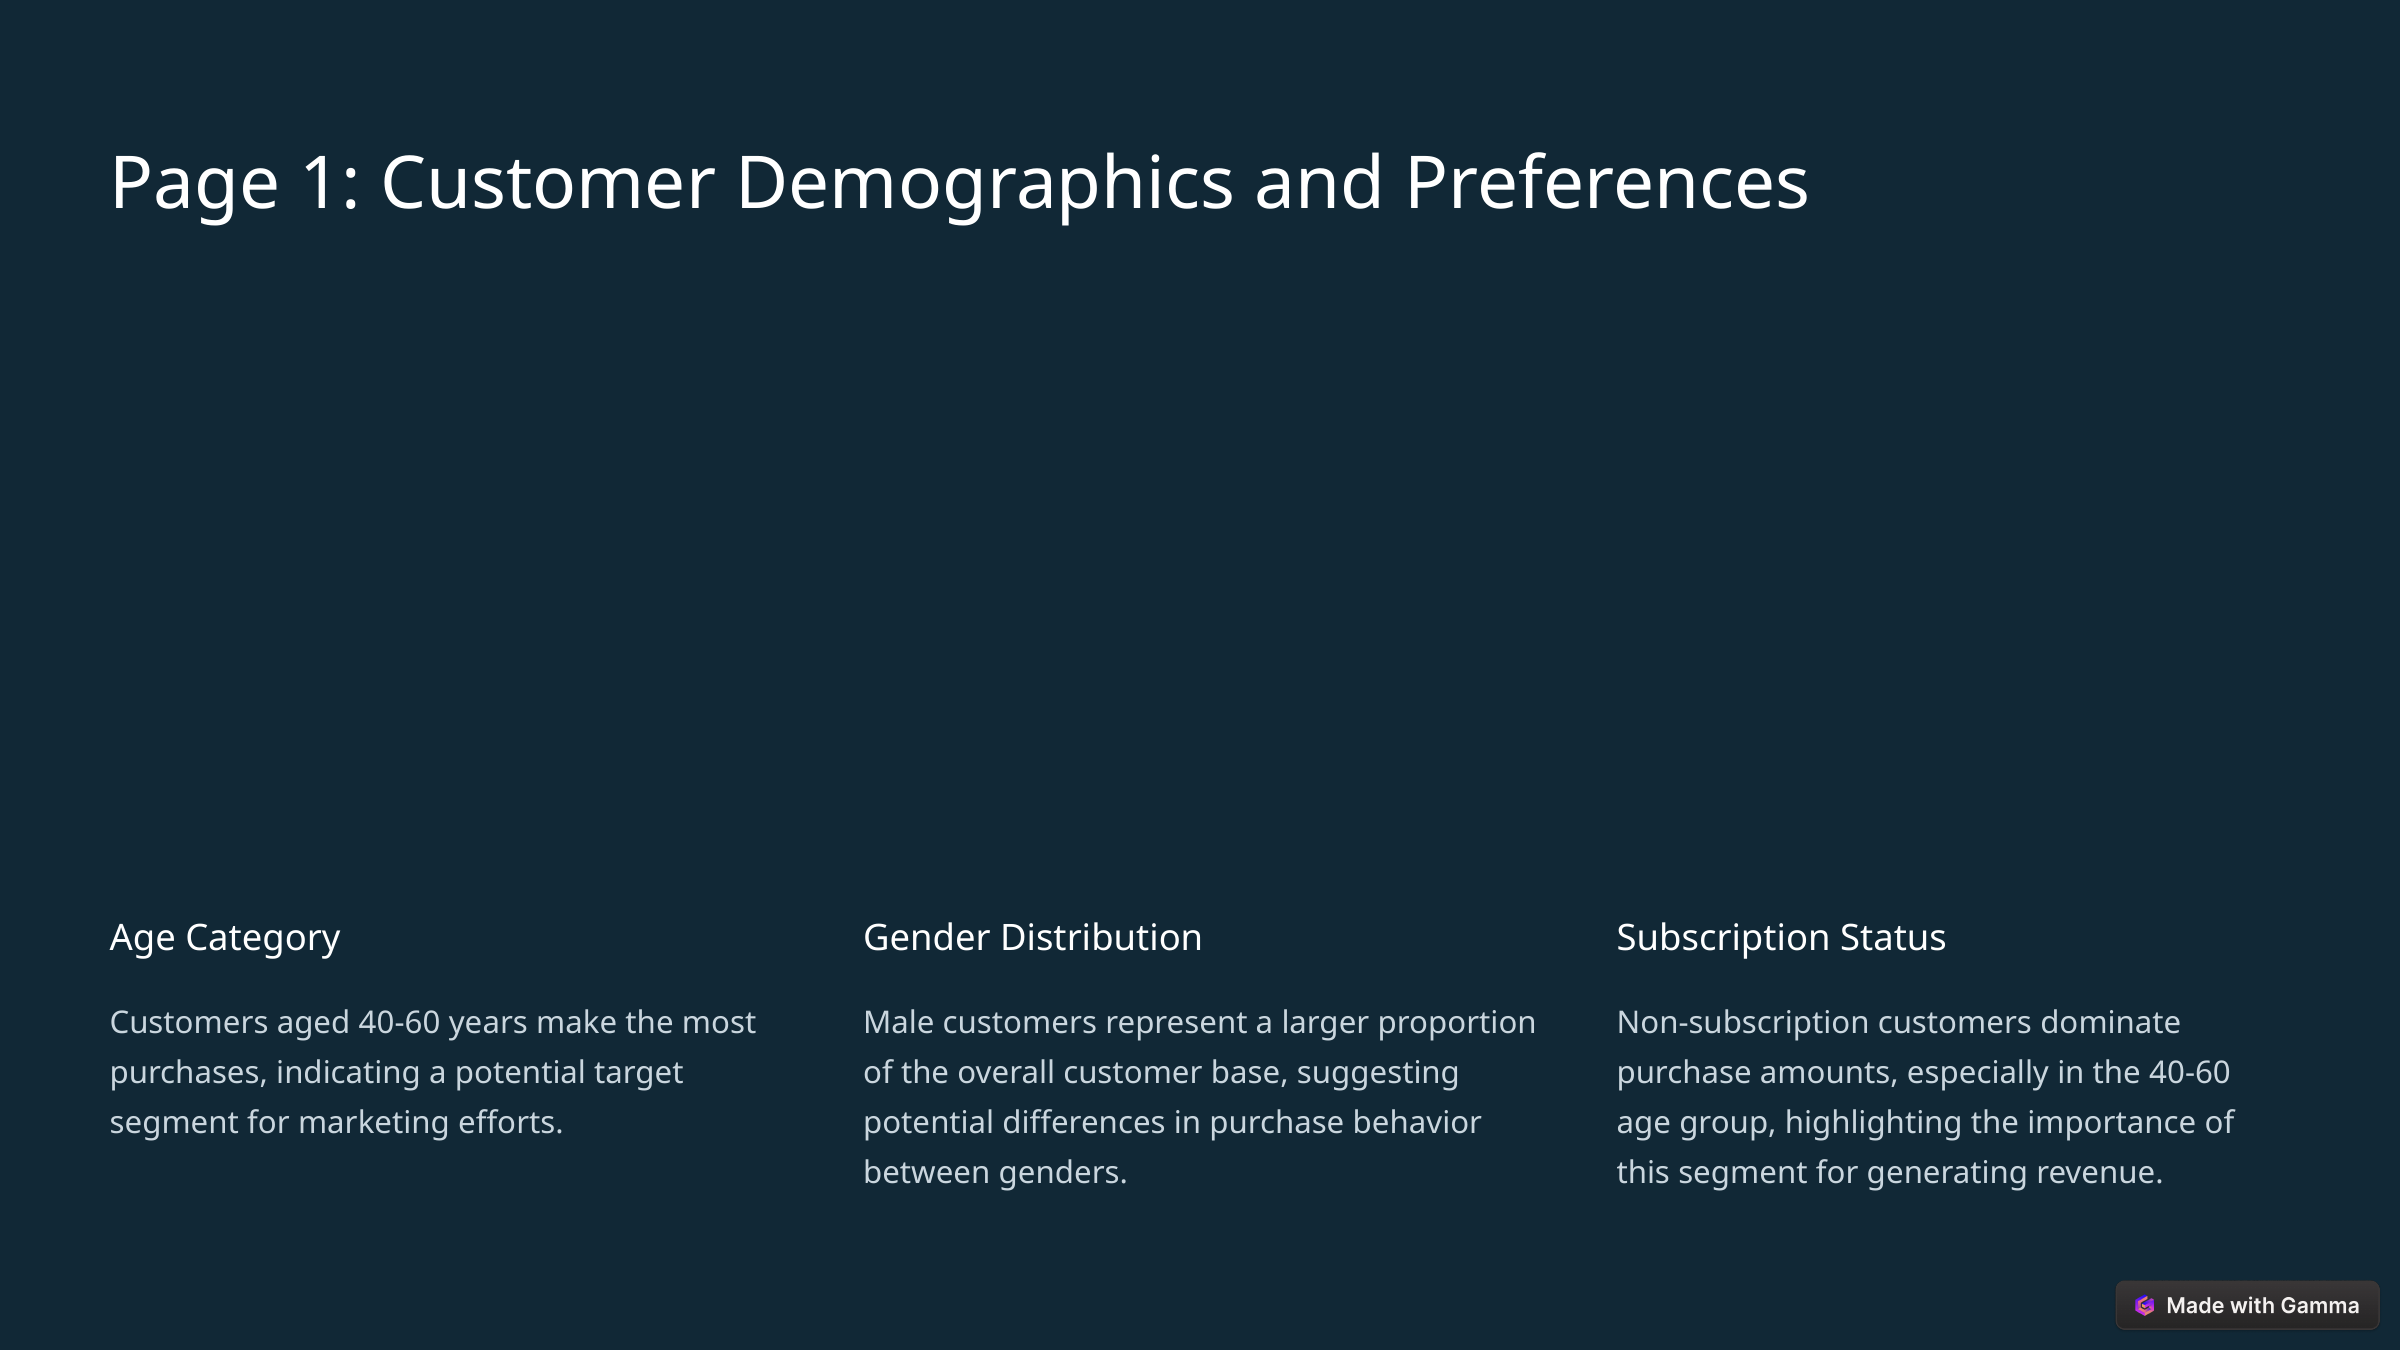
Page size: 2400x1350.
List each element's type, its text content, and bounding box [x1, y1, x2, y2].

text_box Customers aged 40-60 years make the most purchases, indicating a potential target segment for marketing efforts. [109, 989, 786, 1140]
text_box Age Category [109, 911, 479, 958]
text_box Non-subscription customers dominate purchase amounts, especially in the 40-60 age group, highlighting the importance of this segment for generating revenue. [1616, 989, 2293, 1190]
text_box Subscription Status [1616, 911, 2059, 958]
picture [2106, 1271, 2389, 1339]
text_box Male customers represent a larger proportion of the overall customer base, suggesting potential differences in purchase behavior between genders. [863, 989, 1540, 1140]
text_box Gender Distribution [863, 911, 1293, 958]
text_box Page 1: Customer Demographics and Preferences [109, 131, 2280, 224]
